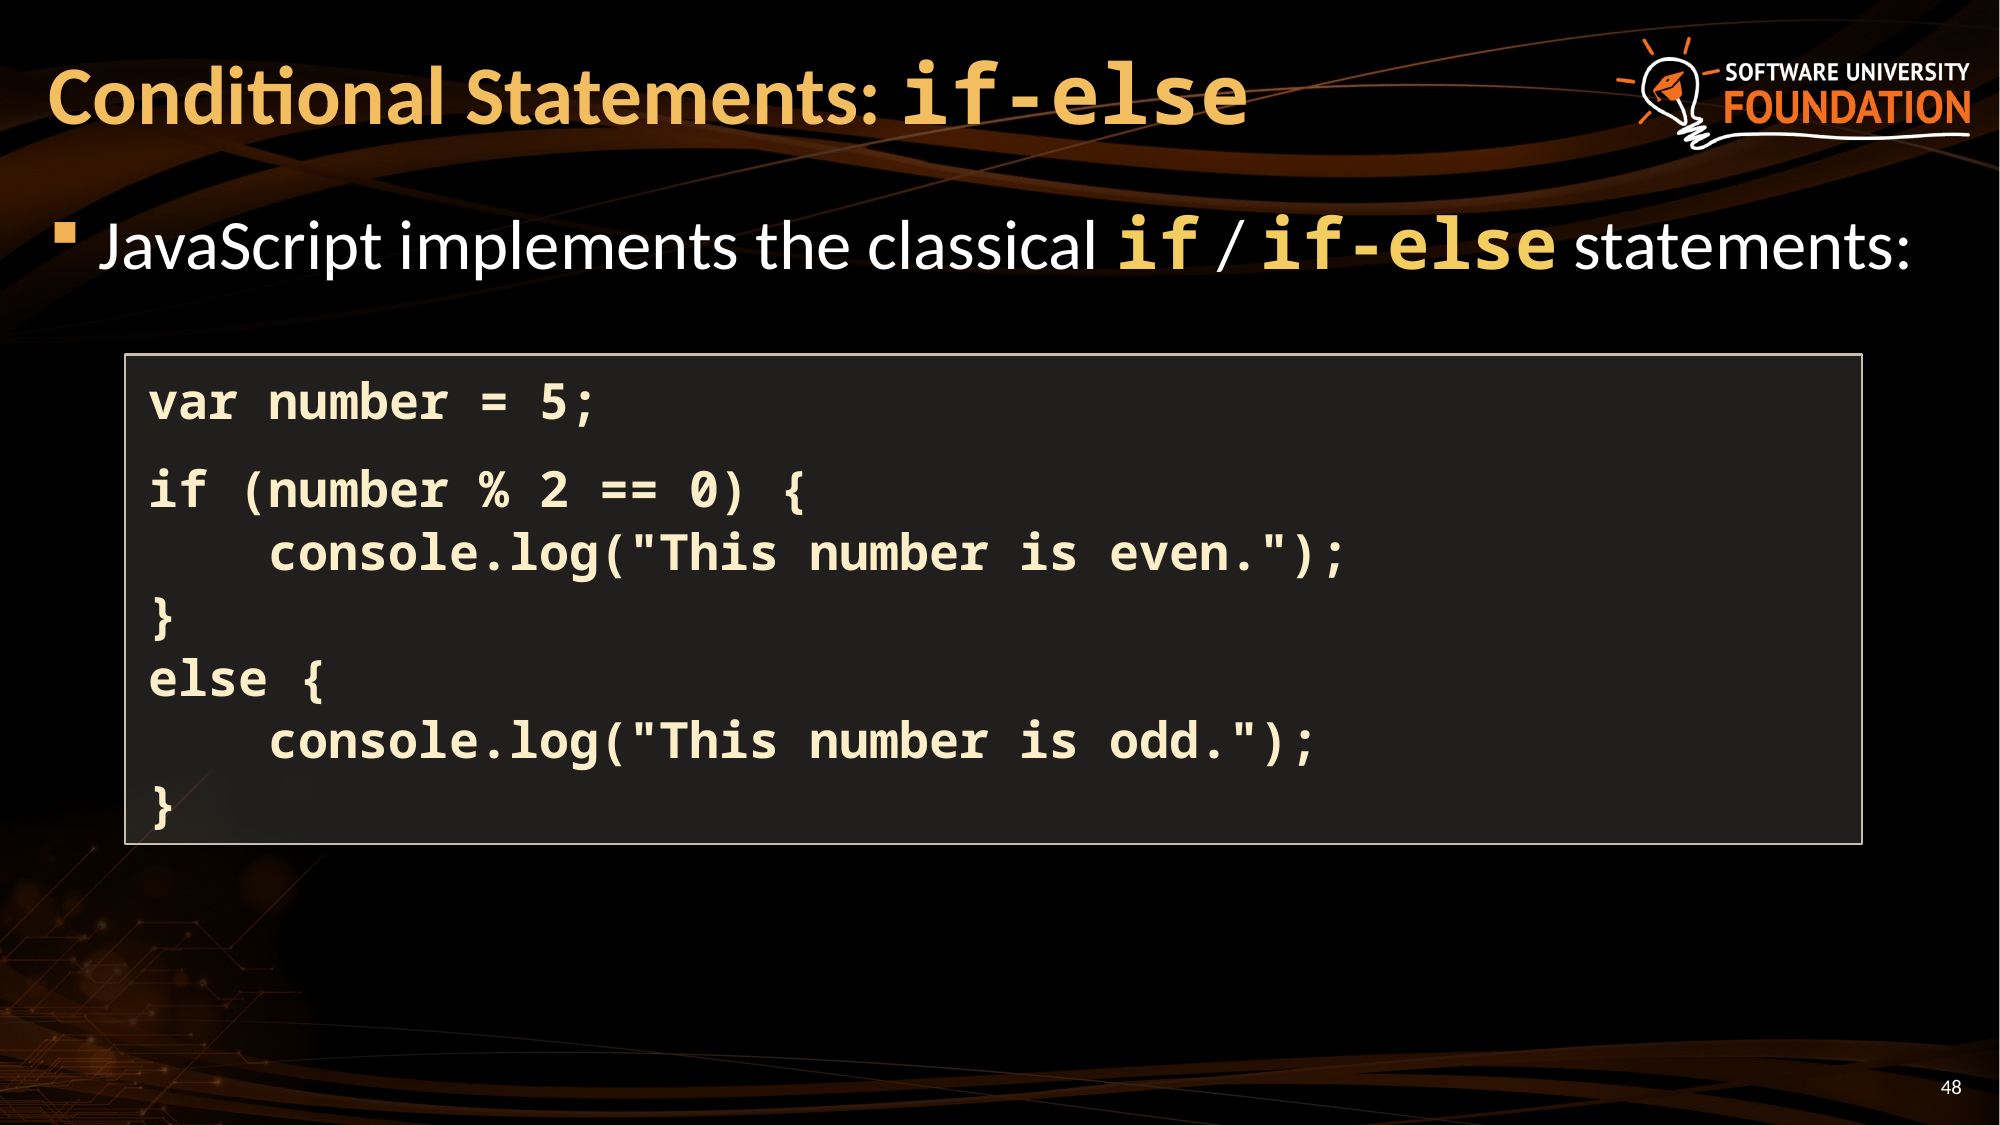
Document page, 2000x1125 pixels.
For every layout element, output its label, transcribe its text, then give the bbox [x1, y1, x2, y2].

title Conditional Statements: if-else [30, 6, 1602, 189]
list JavaScript implements the classical if / if-else statements: [31, 188, 1968, 1103]
picture [0, 0, 2000, 1125]
text_box var number = 5; if (number % 2 == 0) { console.log("This number is even."); } else { console.log("This number is odd."); } [125, 354, 1863, 844]
